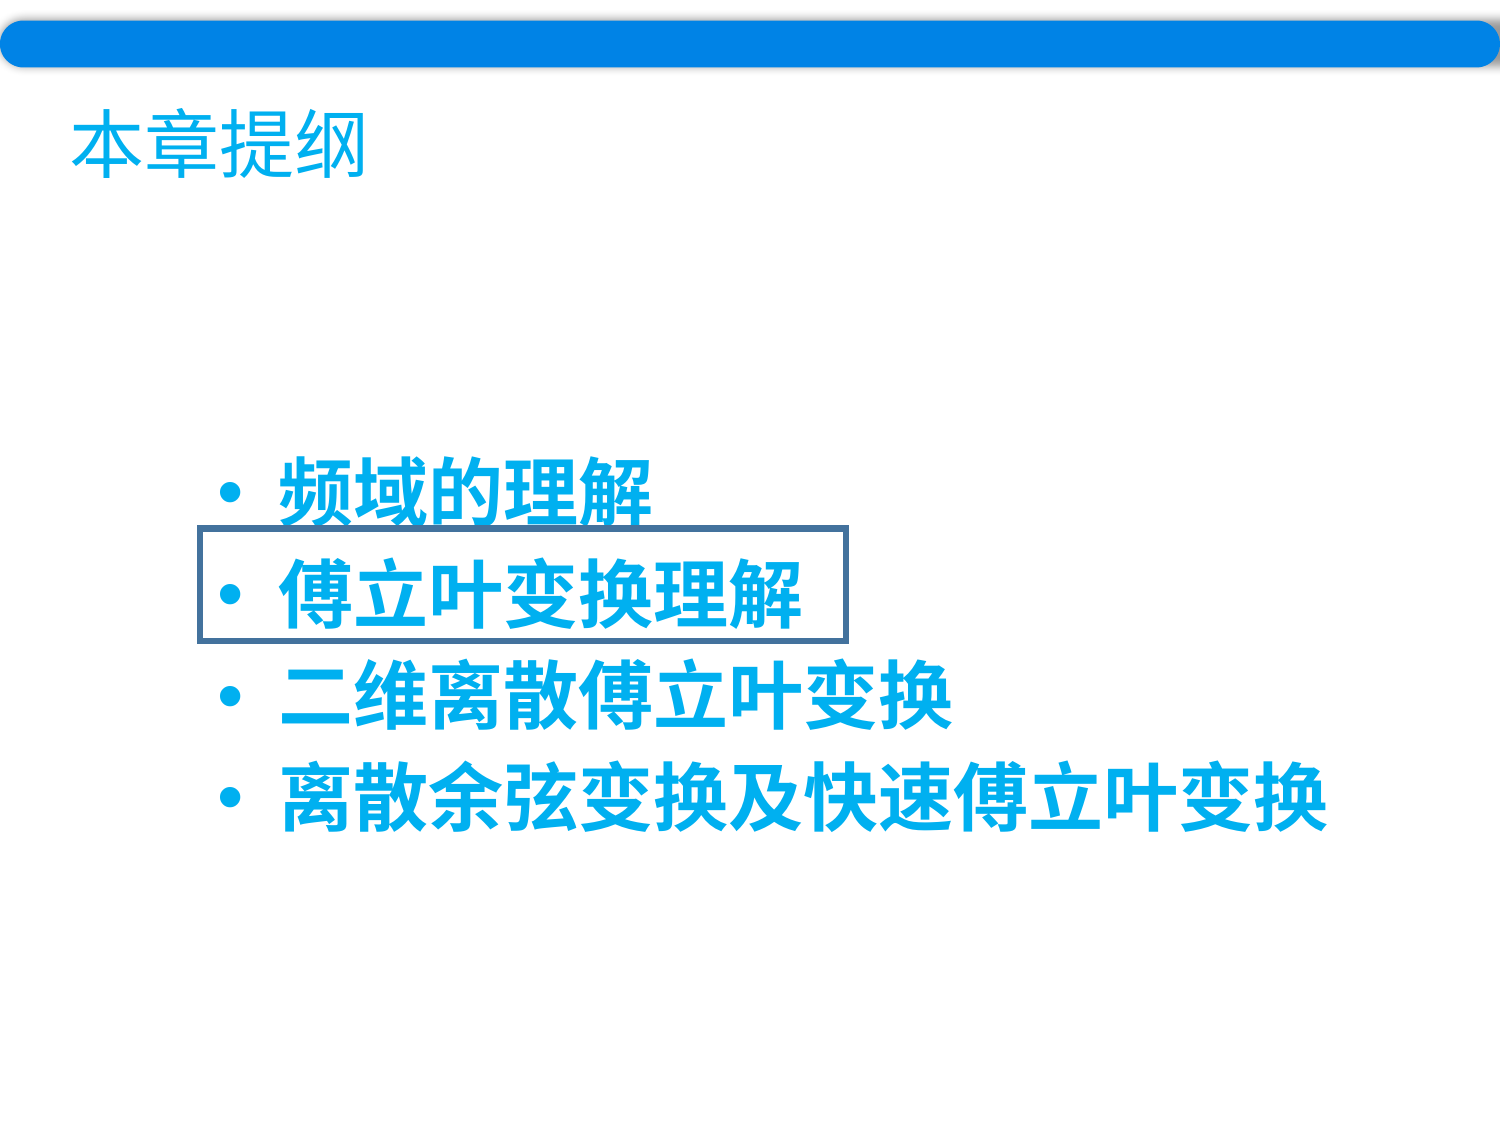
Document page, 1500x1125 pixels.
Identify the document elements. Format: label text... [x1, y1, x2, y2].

text_box [0, 19, 1500, 69]
text_box 本章提纲 [55, 90, 385, 286]
text_box [199, 527, 847, 642]
text_box 频域的理解 傅立叶变换理解 二维离散傅立叶变换 离散余弦变换及快速傅立叶变换 [202, 337, 1464, 778]
